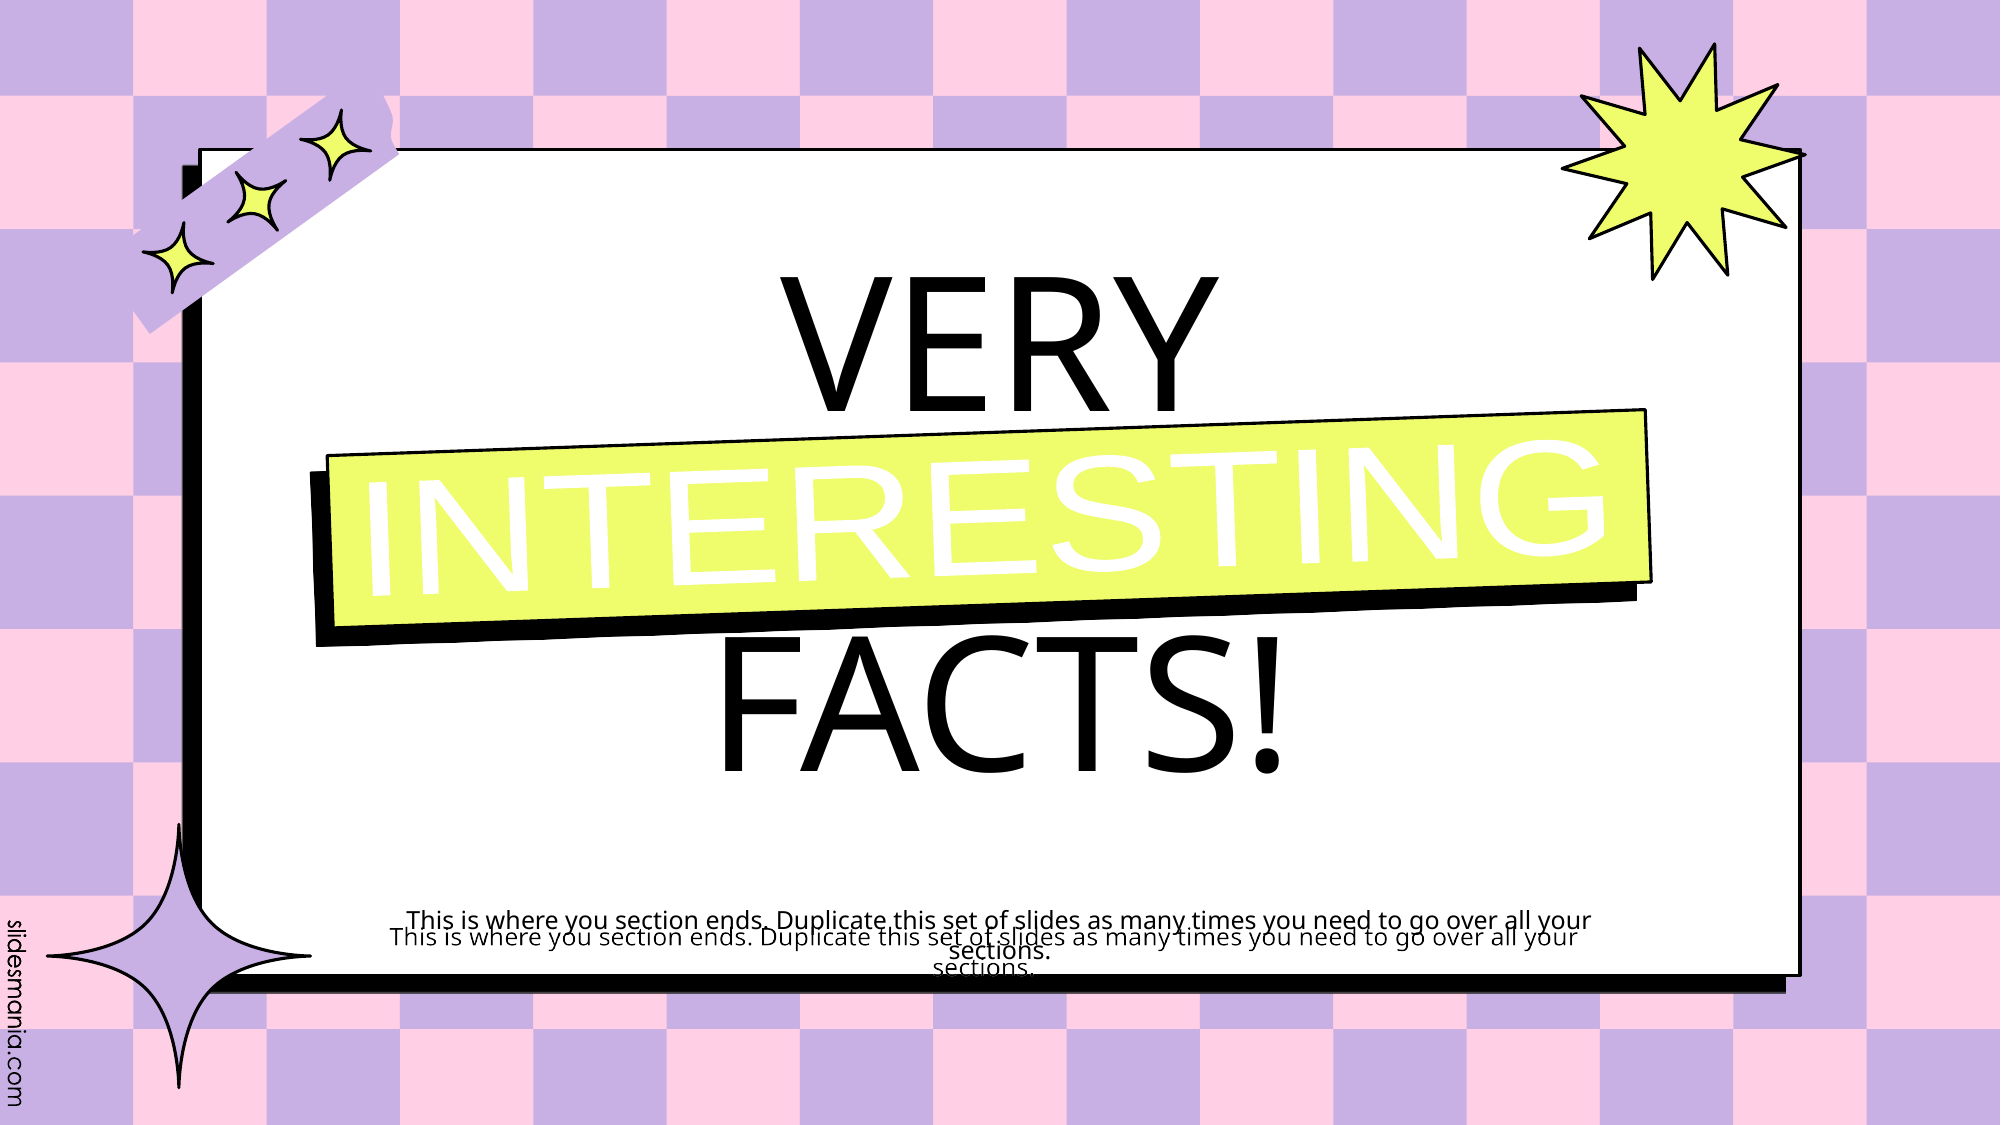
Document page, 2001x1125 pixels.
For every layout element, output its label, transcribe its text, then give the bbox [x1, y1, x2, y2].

title VERY FACTS! [252, 278, 1747, 797]
text_box [327, 409, 1652, 628]
subtitle This is where you section ends. Duplicate this set of slides as many times you need to go over all your sections. [332, 901, 1668, 967]
